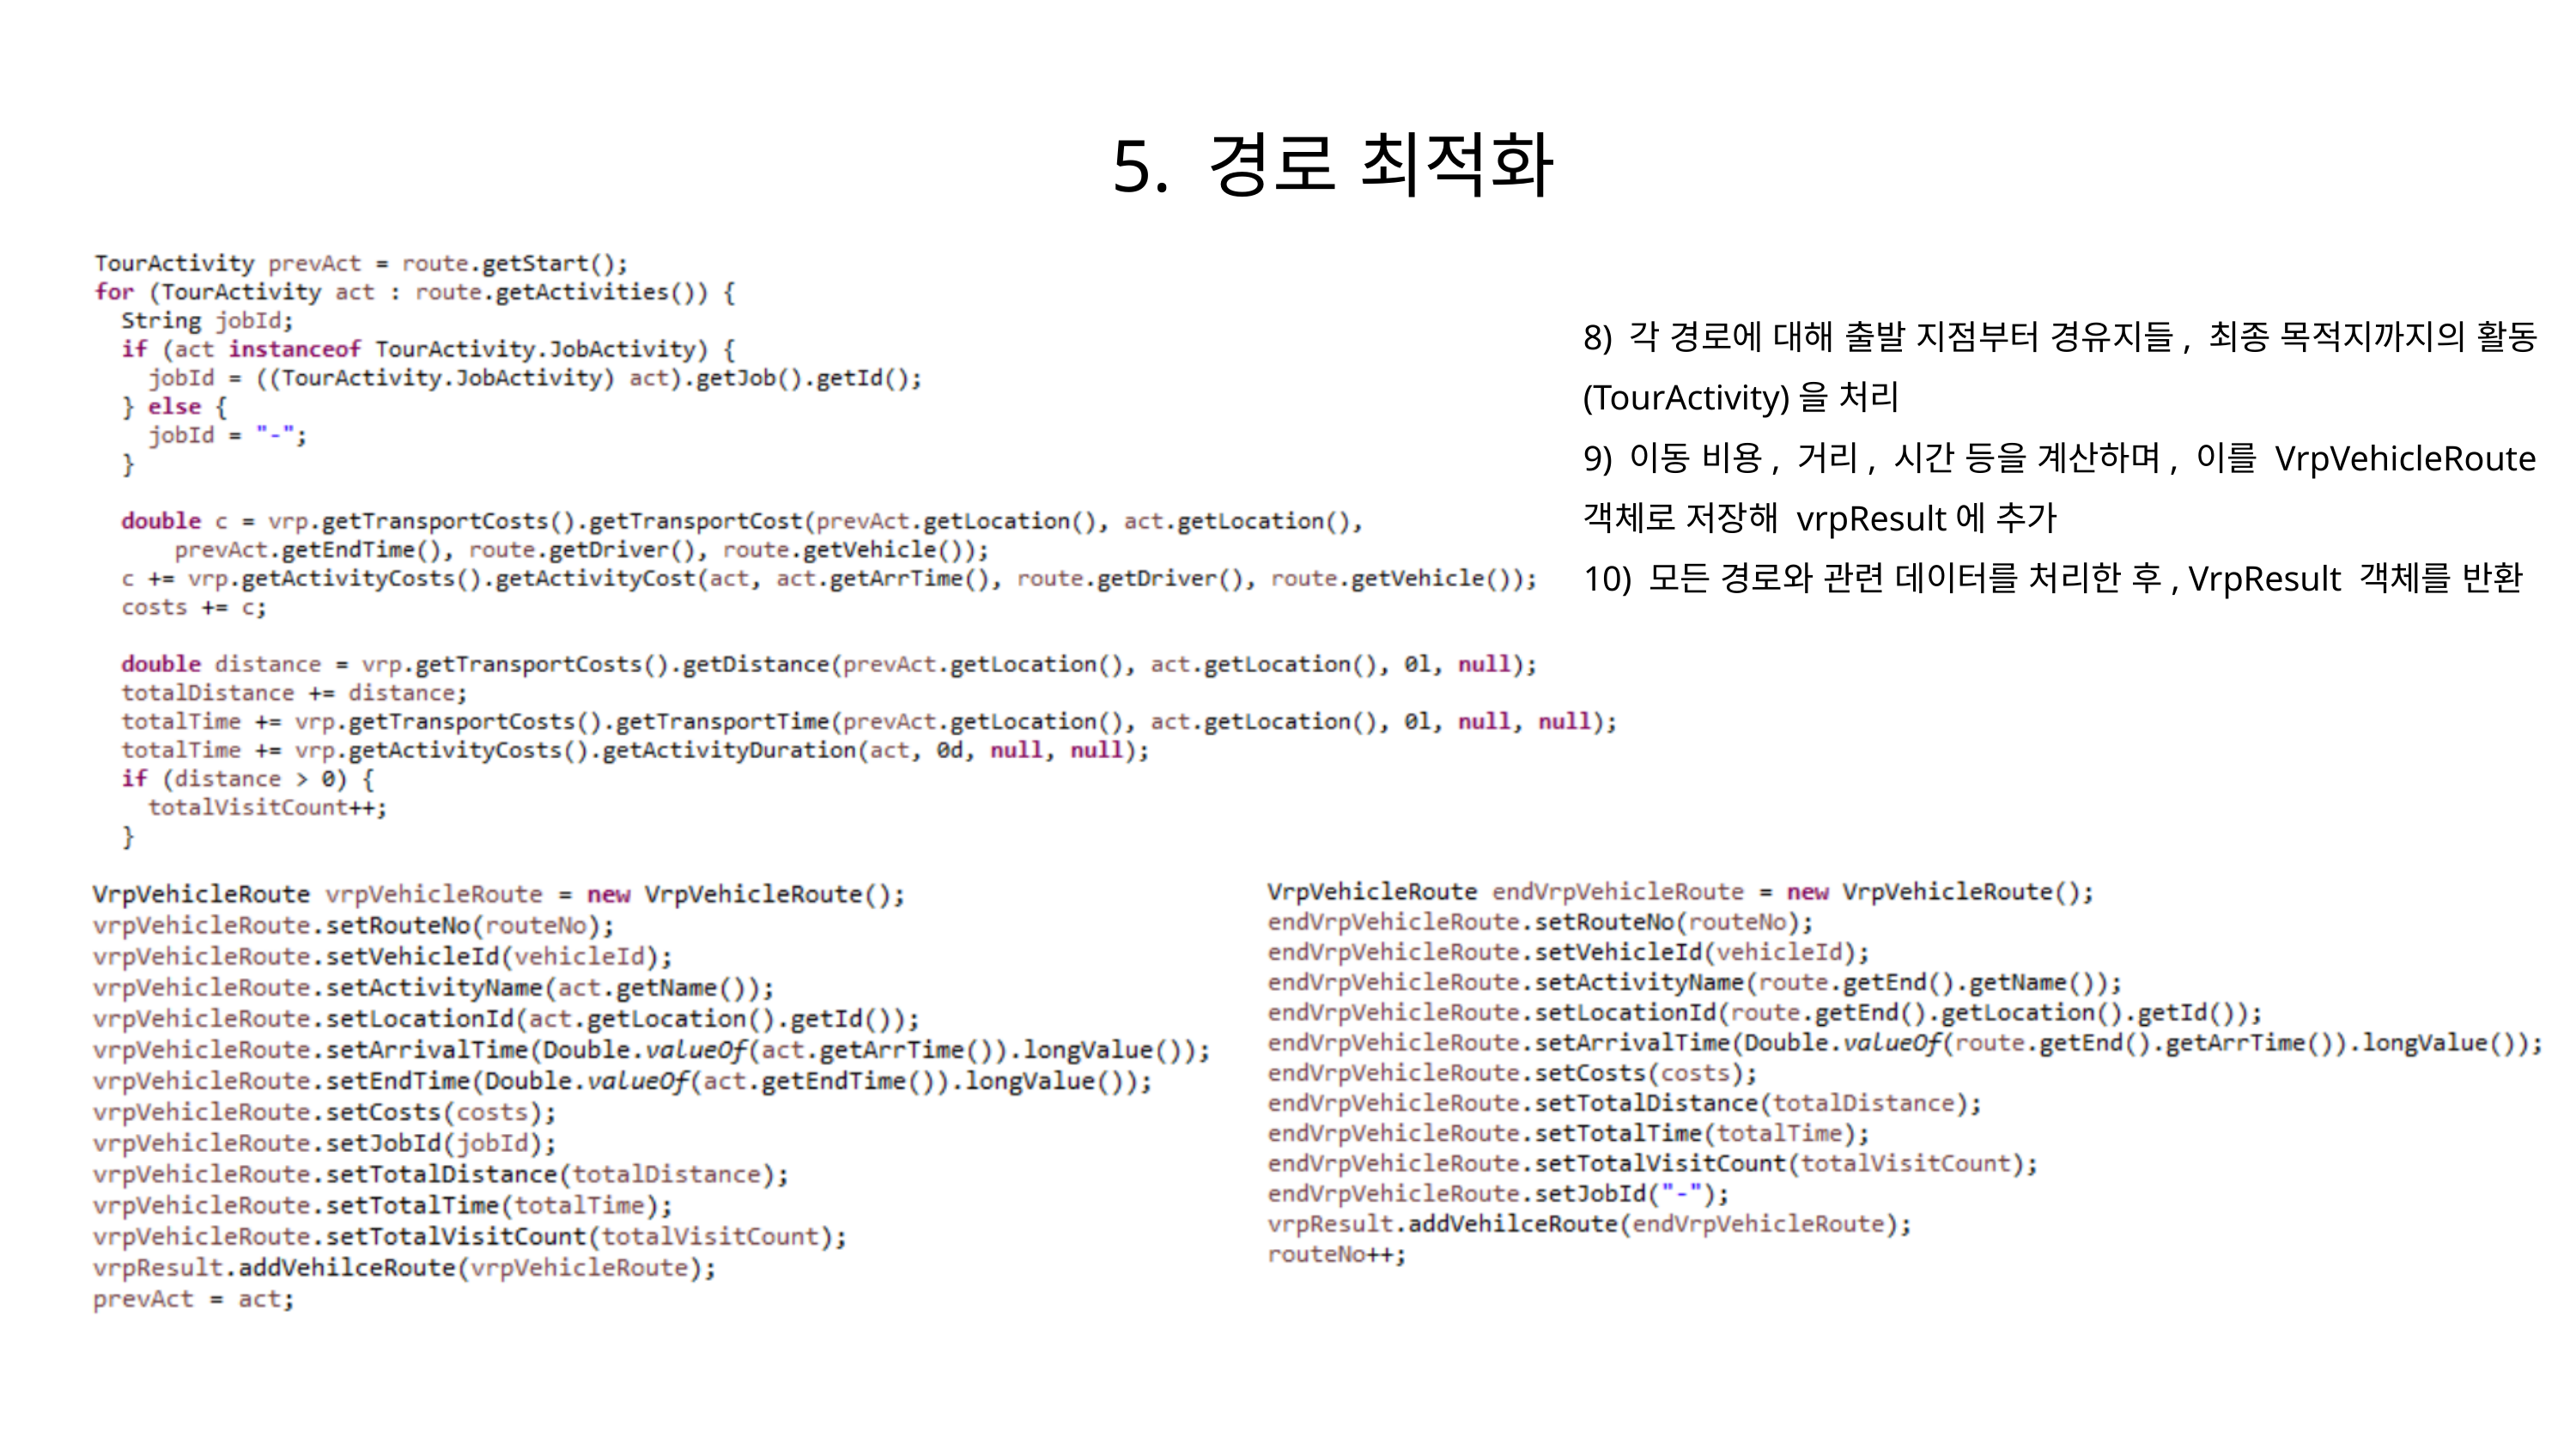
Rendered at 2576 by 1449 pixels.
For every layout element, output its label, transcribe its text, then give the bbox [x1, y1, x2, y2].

text_box 5. 경로 최적화 [550, 93, 2117, 193]
picture [90, 876, 1218, 1324]
picture [1264, 876, 2554, 1272]
picture [90, 248, 1625, 853]
text_box 8) 각 경로에 대해 출발 지점부터 경유지들, 최종 목적지까지의 활동(TourActivity)을 처리 9) 이동 비용, 거리, 시간 등을 계산하며, 이를 VrpVehicleRoute 객체로 저장해 vrpResult에 추가 10) 모든 경로와 관련 데이터를 처리한 후, VrpResult 객체를 반환 [1631, 302, 2561, 592]
